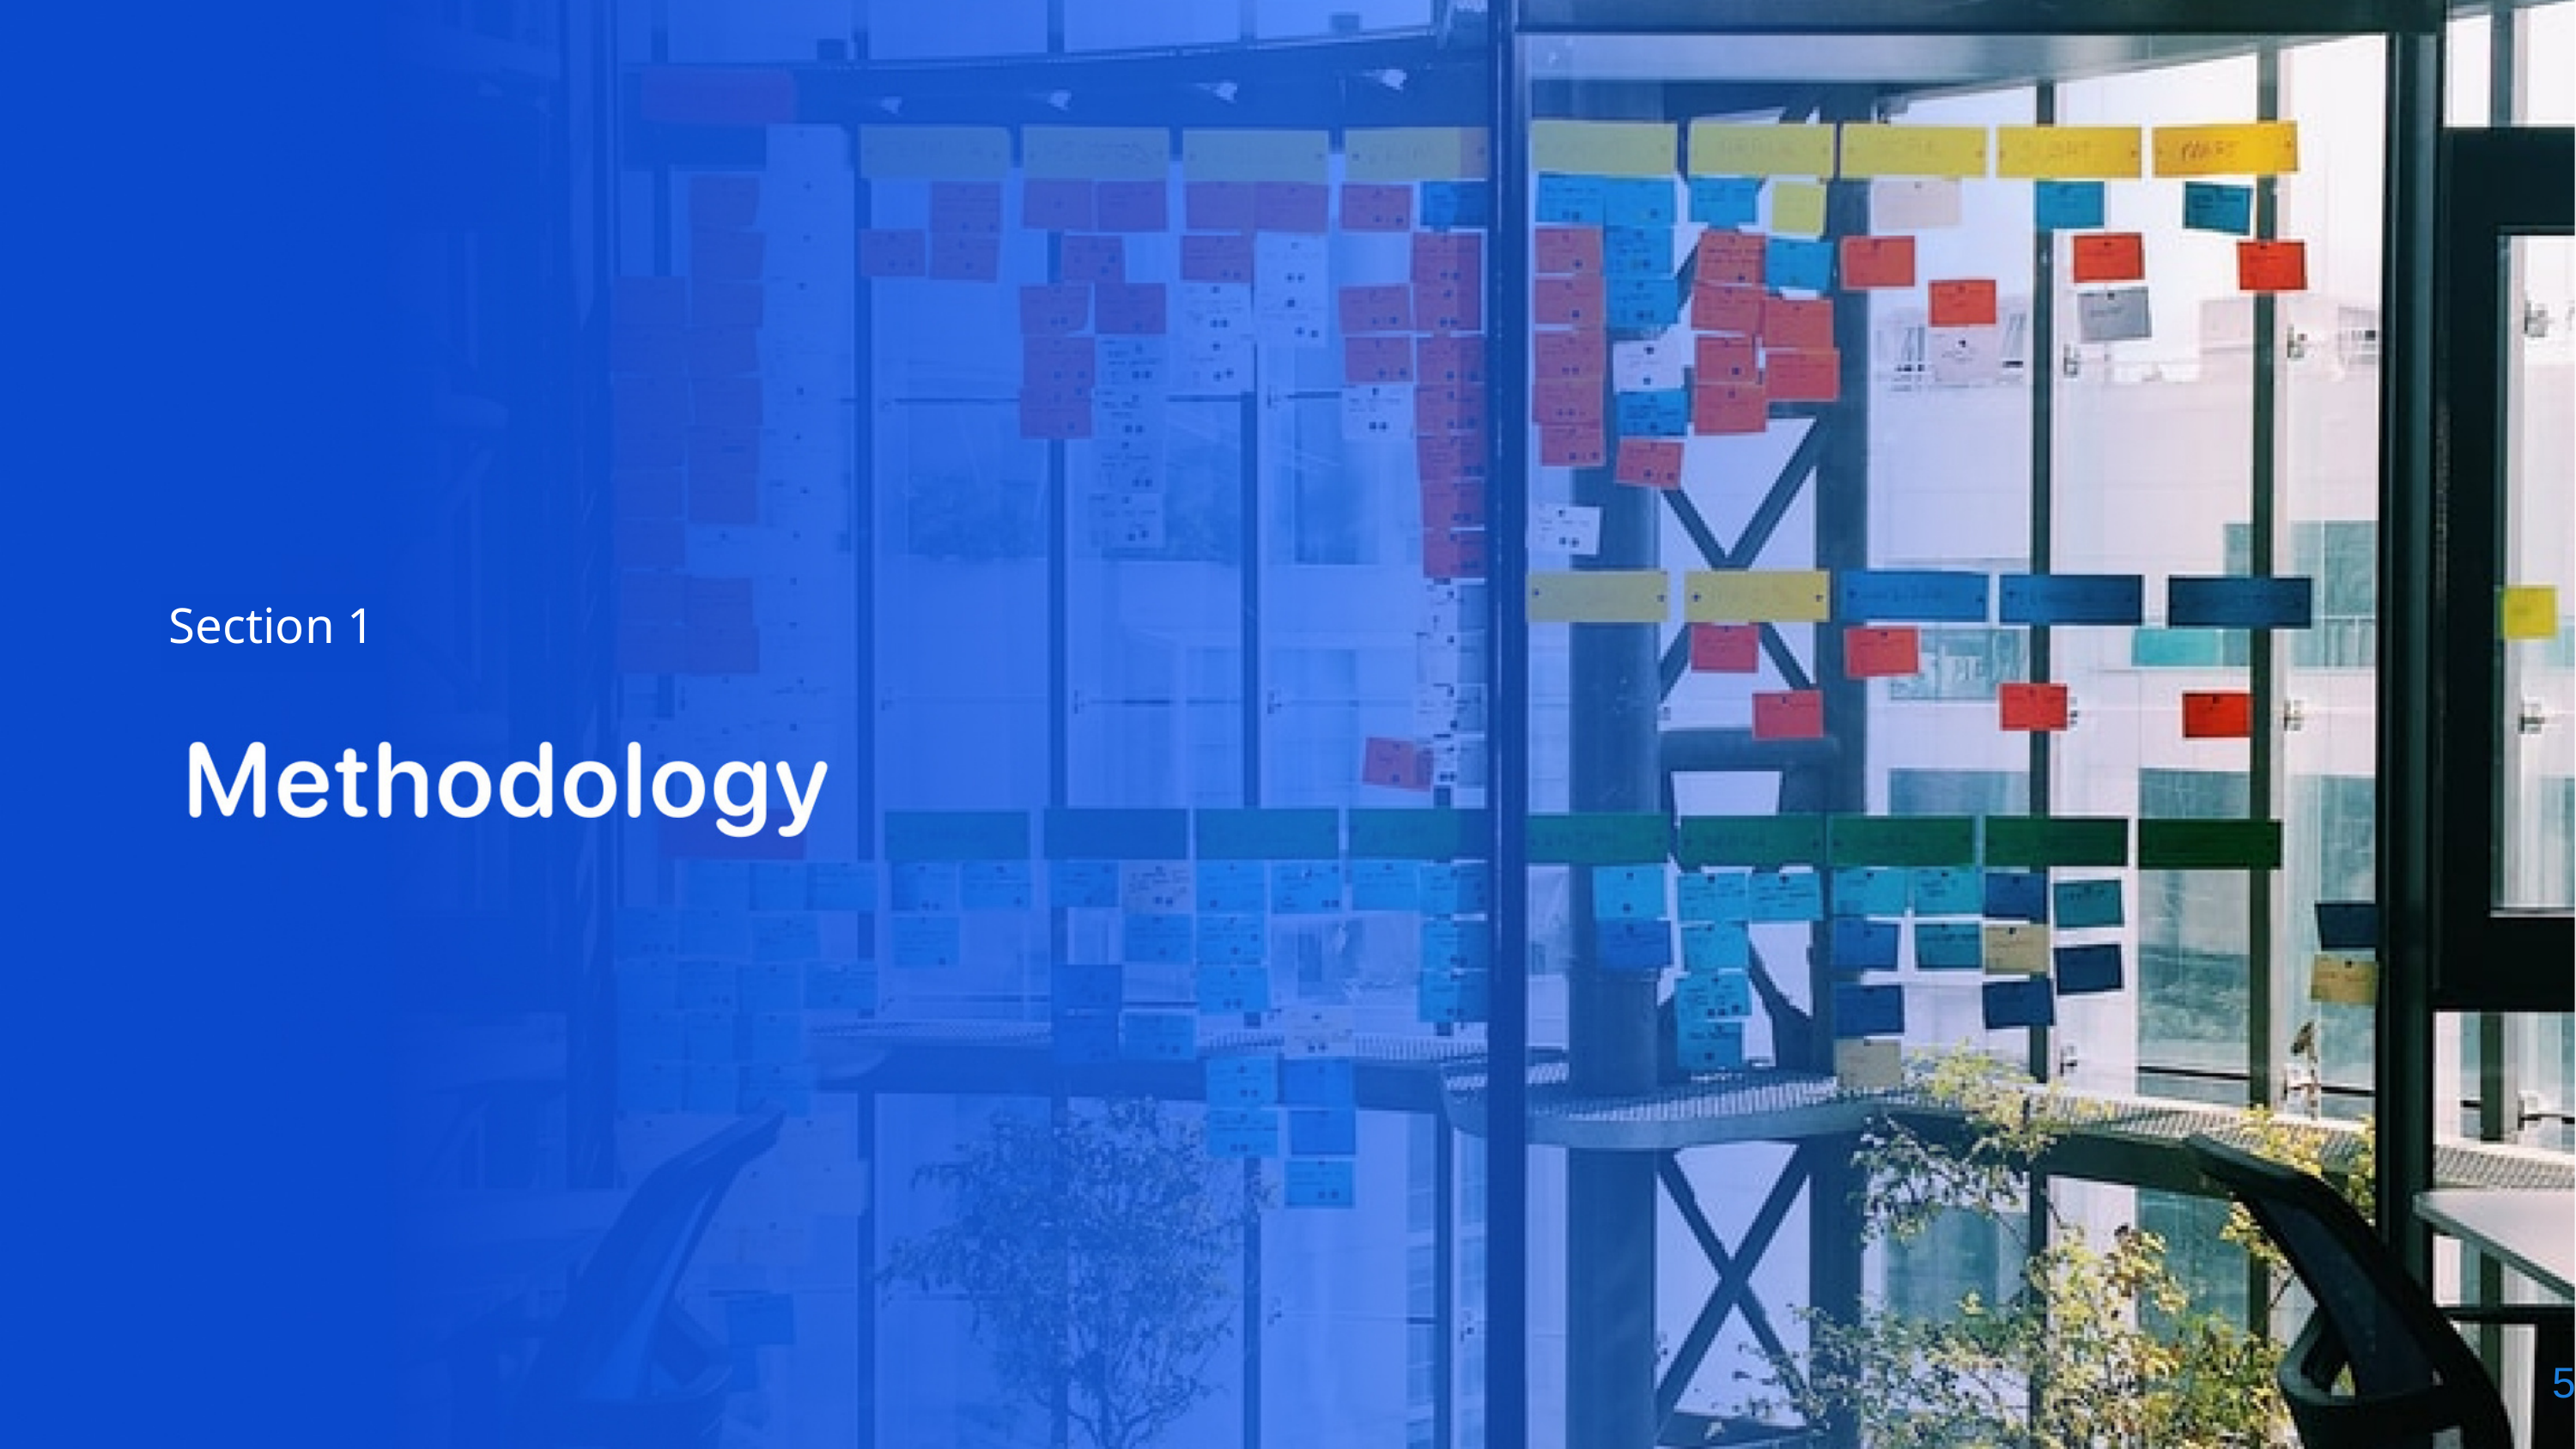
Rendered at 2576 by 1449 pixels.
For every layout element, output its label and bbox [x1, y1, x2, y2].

text_box [0, 0, 2576, 1449]
text_box [161, 593, 386, 673]
text_box [1996, 1342, 2576, 1421]
